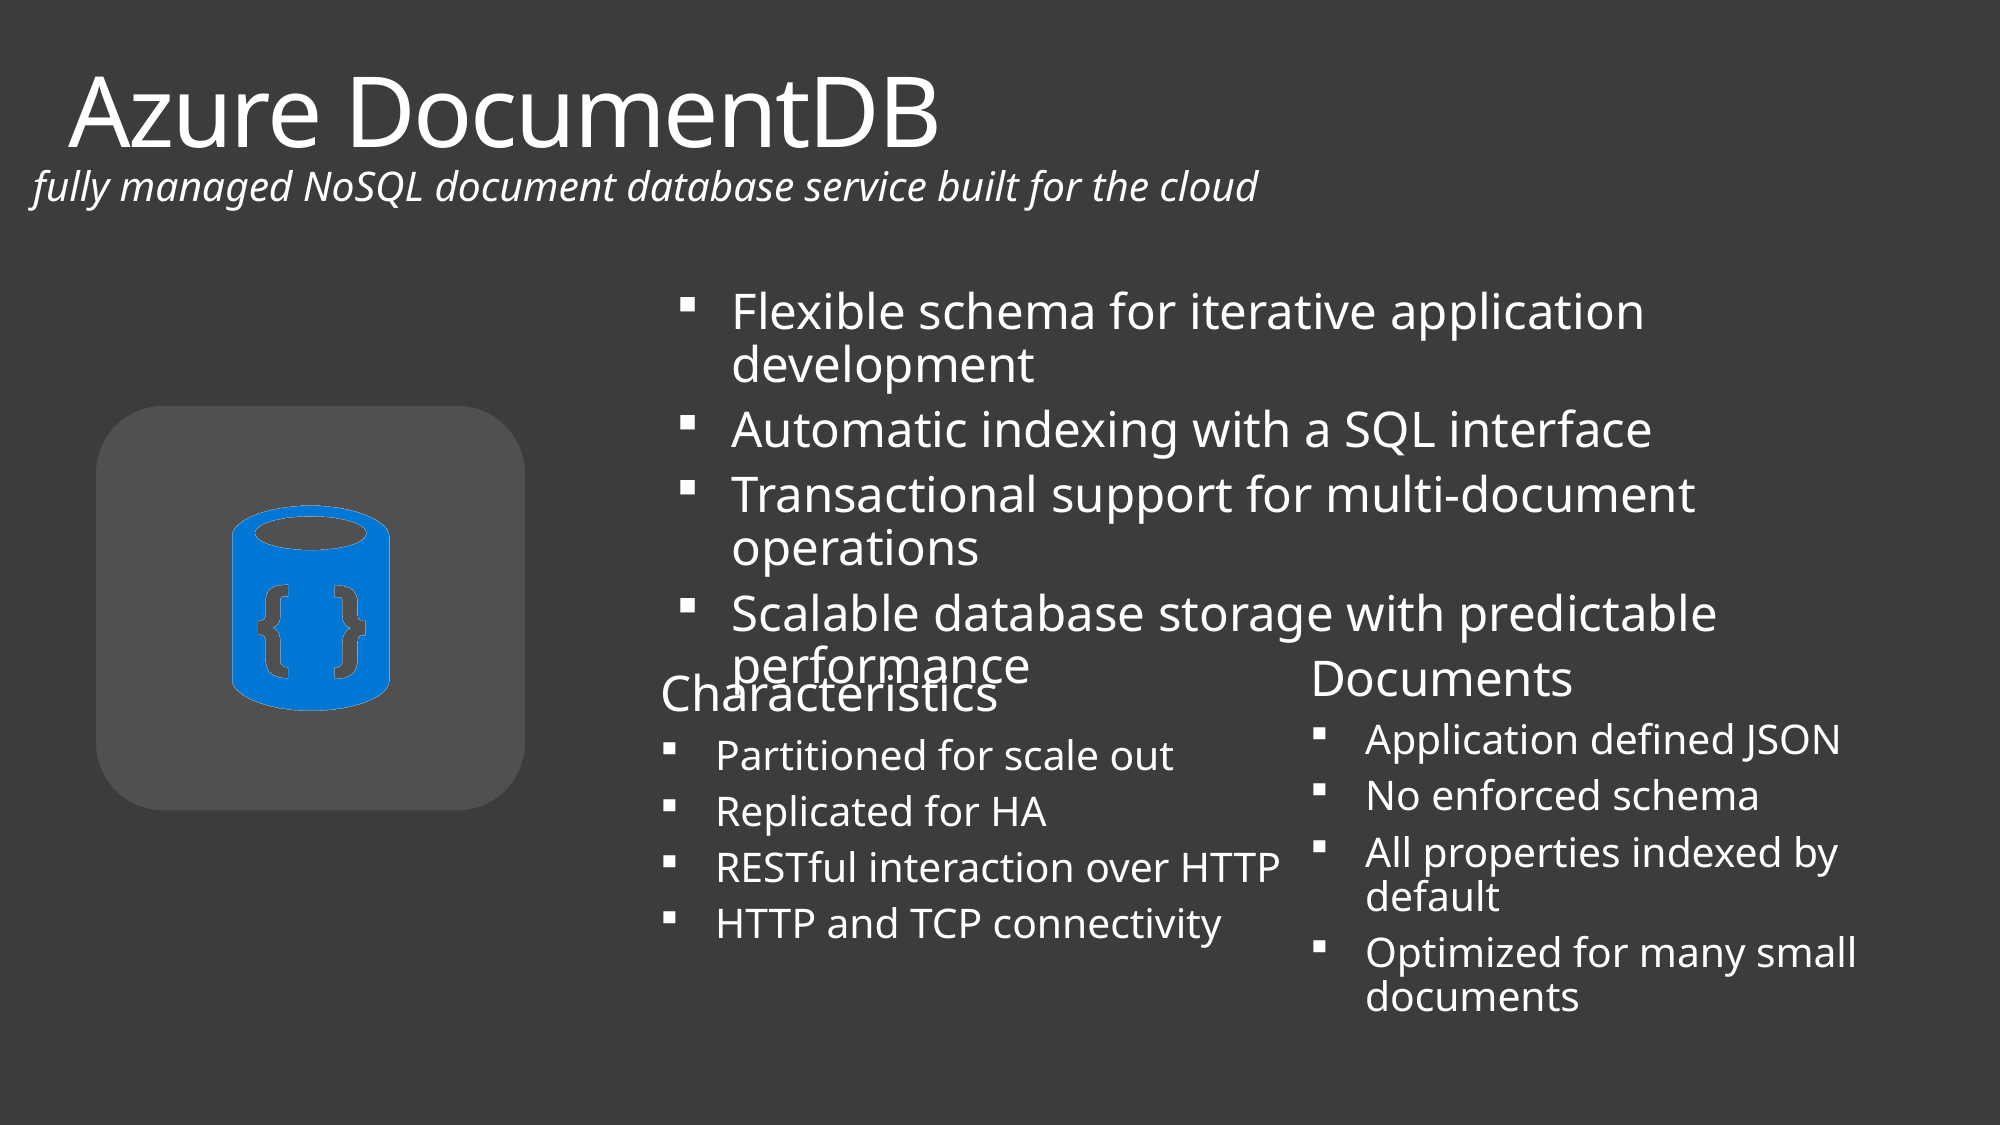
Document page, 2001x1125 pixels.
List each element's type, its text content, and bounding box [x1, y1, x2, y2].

text_box Flexible schema for iterative application development Automatic indexing with a SQL interface Transactional support for multi-document operations Scalable database storage with predictable performance [647, 263, 1957, 646]
text_box [95, 405, 526, 812]
text_box Documents Application defined JSON No enforced schema All properties indexed by default Optimized for many small documents [1280, 630, 1983, 1125]
text_box fully managed NoSQL document database service built for the cloud [3, 144, 1300, 233]
text_box Characteristics Partitioned for scale out Replicated for HA RESTful interaction over HTTP HTTP and TCP connectivity [630, 646, 1370, 972]
picture [207, 505, 413, 711]
title Azure DocumentDB [44, 47, 1957, 196]
